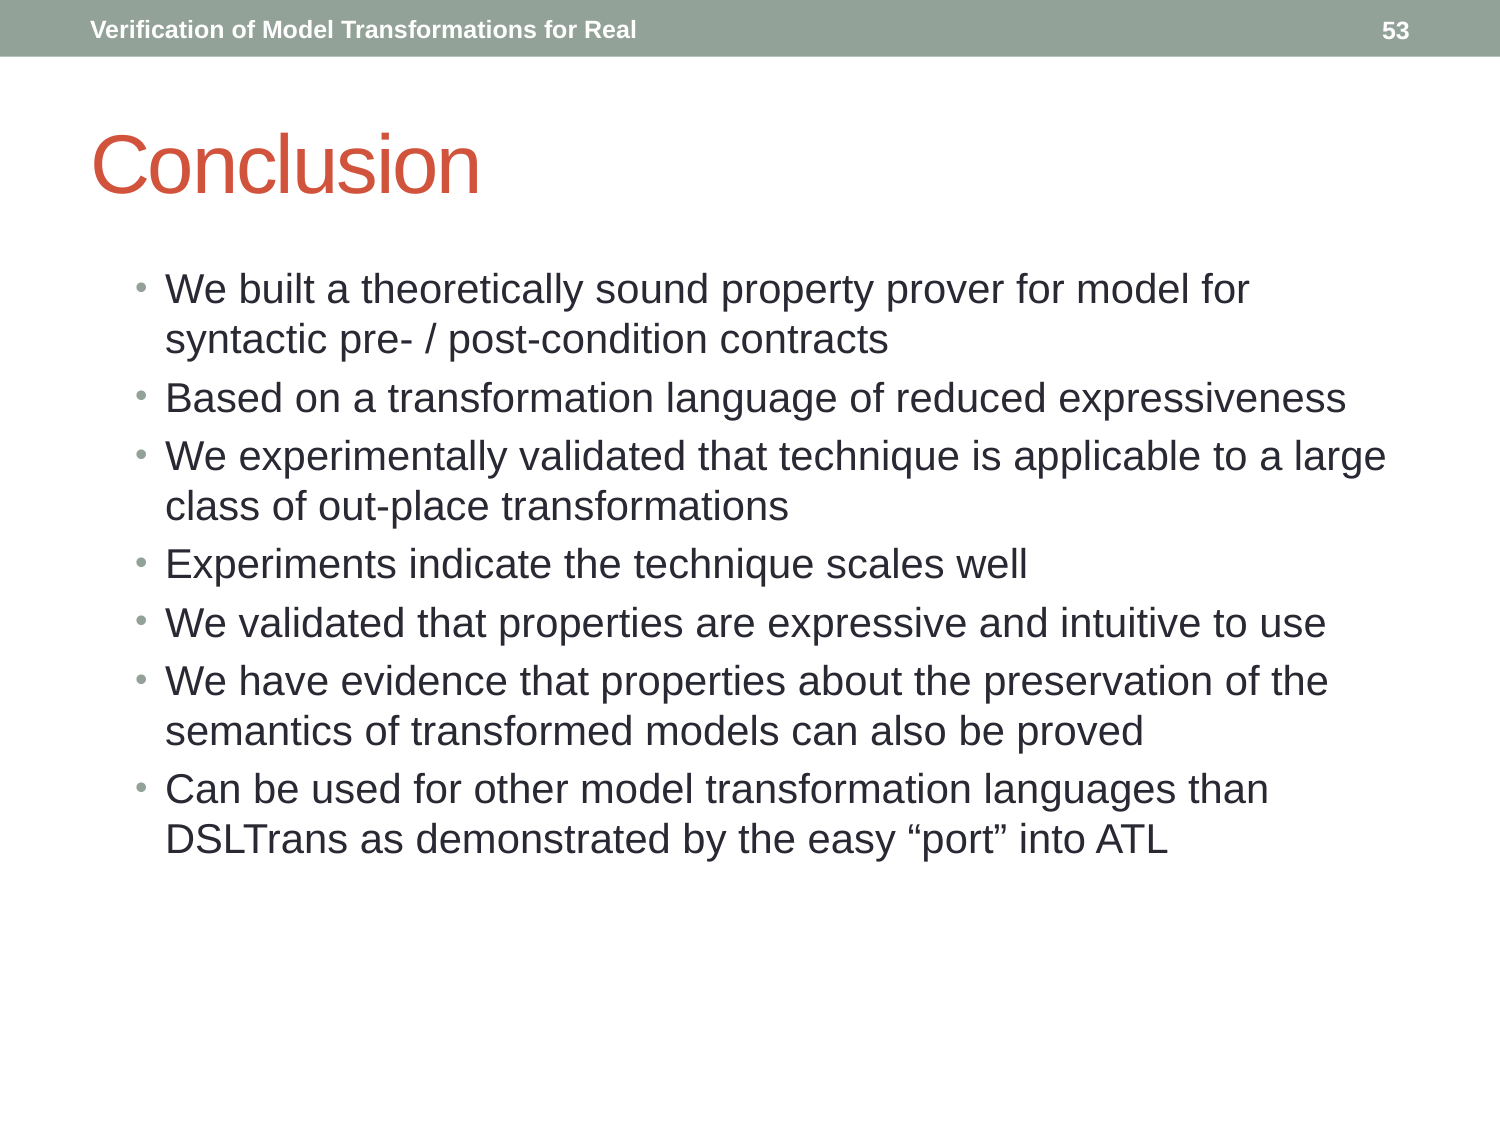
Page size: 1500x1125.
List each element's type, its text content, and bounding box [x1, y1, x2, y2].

slide_number 53 [1250, 2, 1425, 57]
list We built a theoretically sound property prover for model for syntactic pre- / post-condition contracts Based on a transformation language of reduced expressiveness We experimentally validated that technique is applicable to a large class of out-place transformations Experiments indicate the technique scales well We validated that properties are expressive and intuitive to use We have evidence that properties about the preservation of the semantics of transformed models can also be proved Can be used for other model transformation languages than DSLTrans as demonstrated by the easy “port” into ATL [75, 254, 1425, 1055]
title Conclusion [75, 79, 1425, 242]
